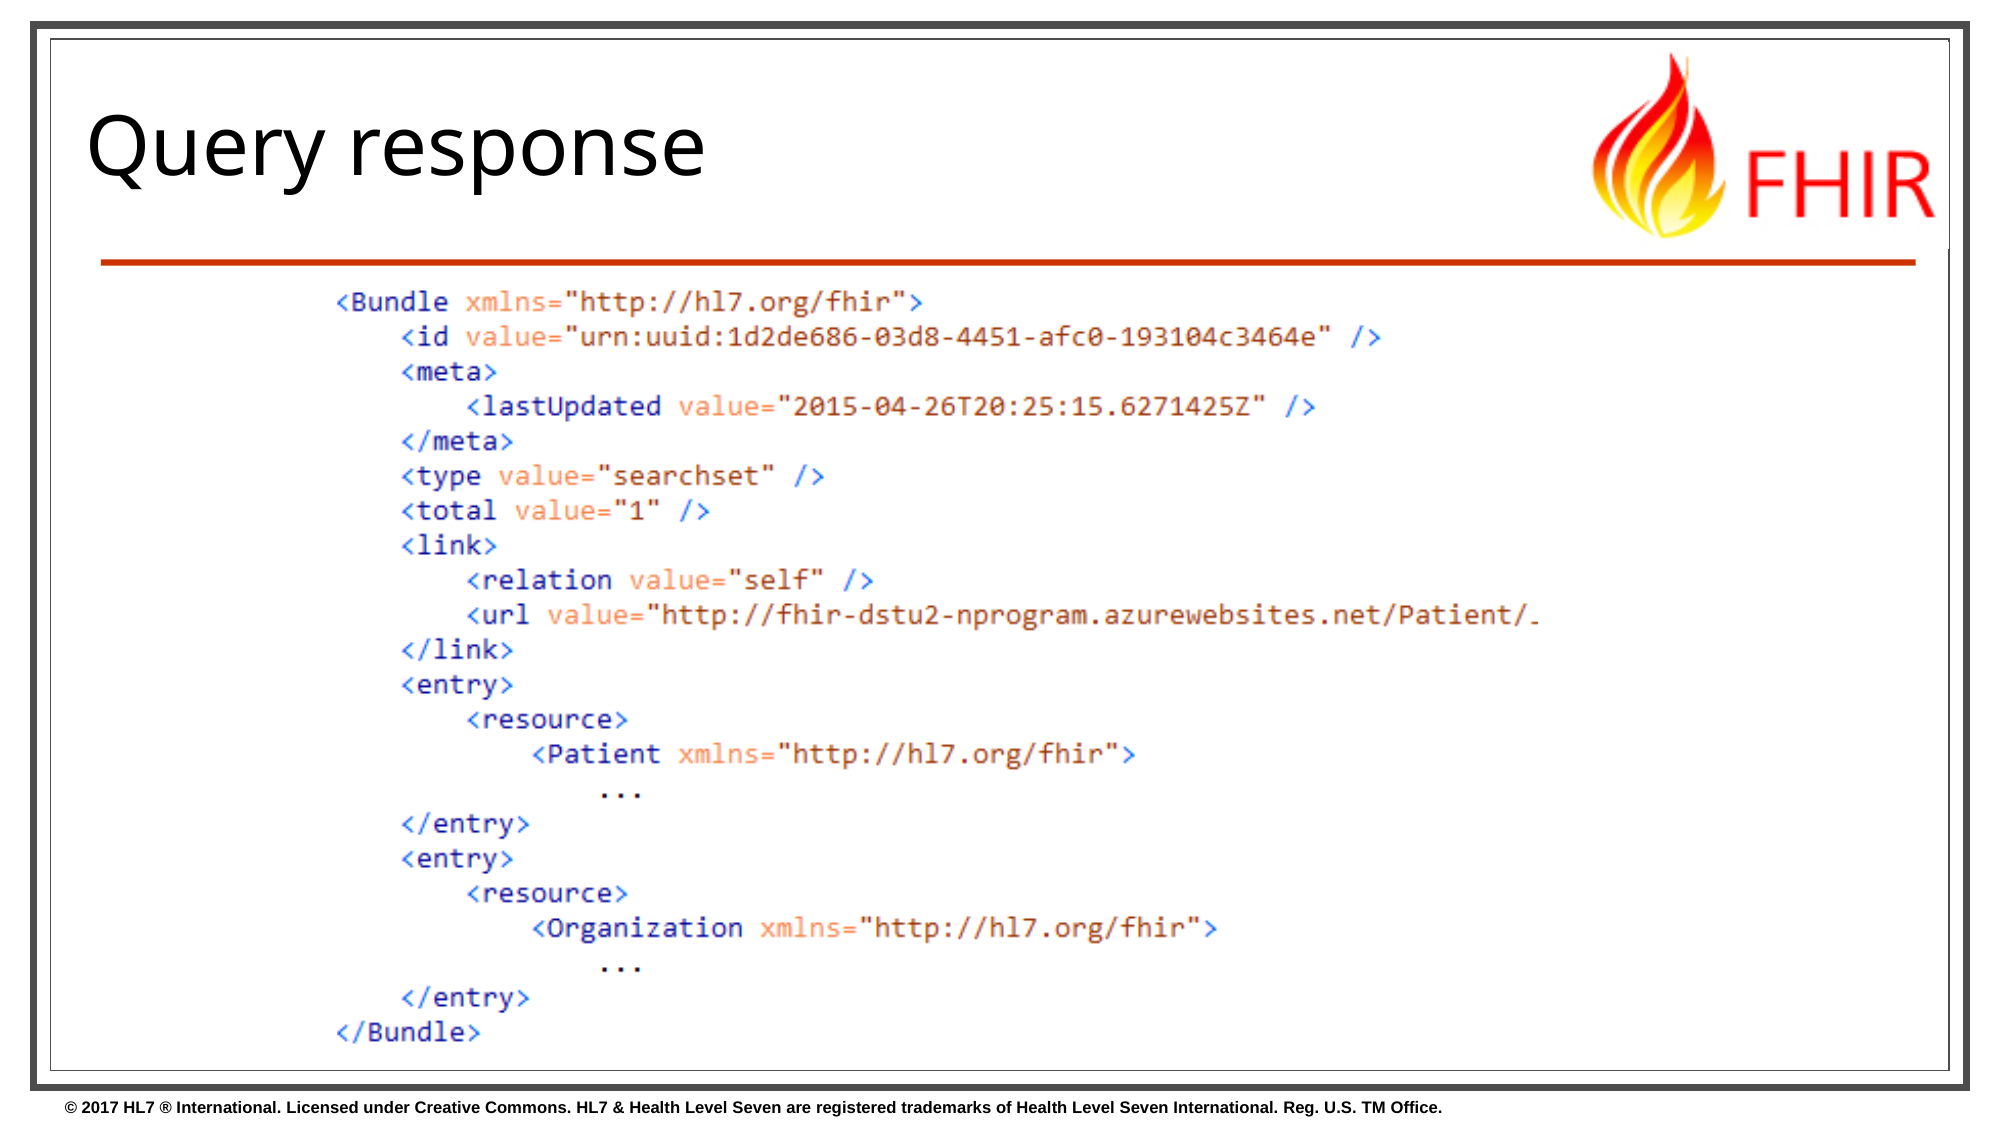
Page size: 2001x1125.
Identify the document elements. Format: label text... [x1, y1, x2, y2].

picture [337, 287, 1538, 1053]
title Query response [70, 54, 1504, 249]
picture [1578, 42, 1949, 249]
